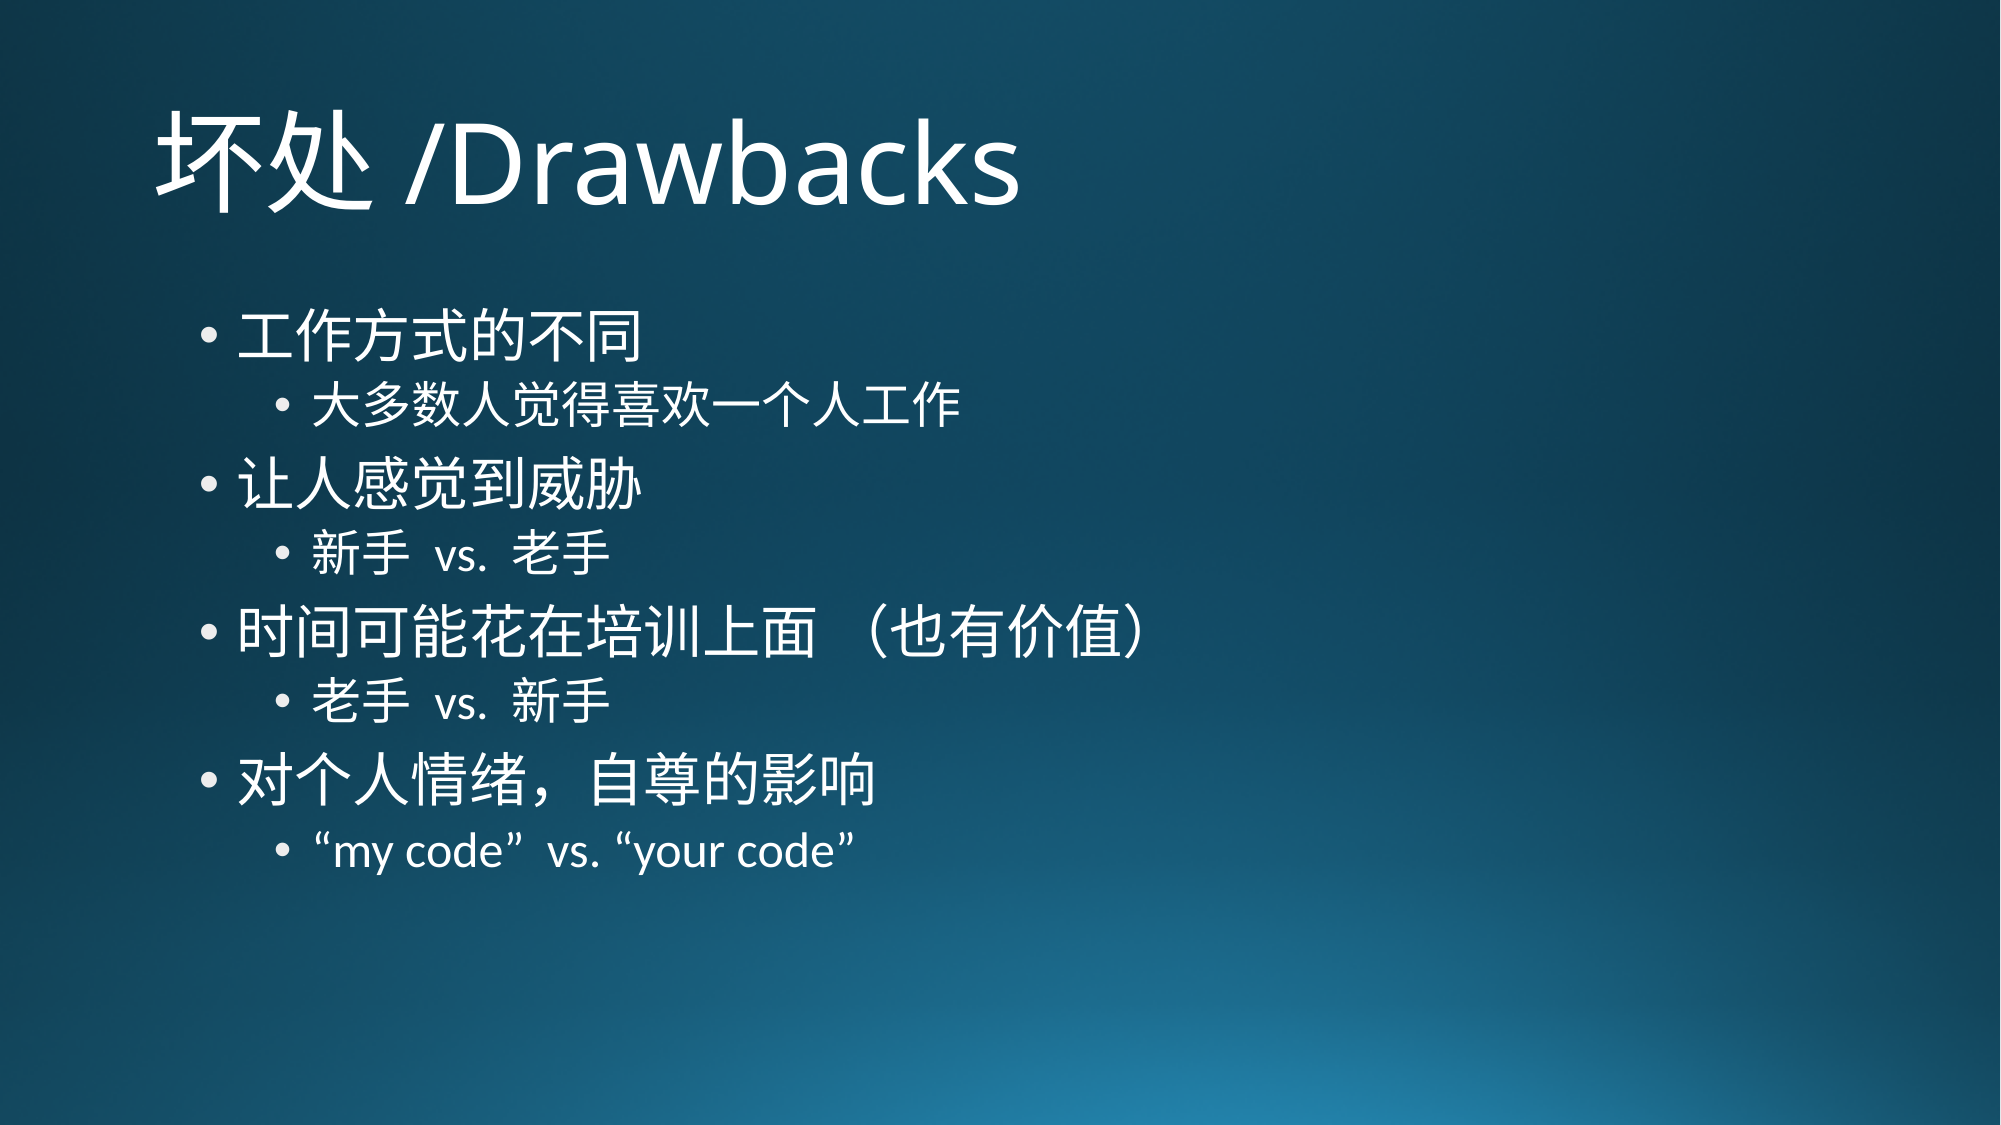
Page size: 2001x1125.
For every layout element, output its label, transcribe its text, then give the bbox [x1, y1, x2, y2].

picture [0, 0, 2001, 1125]
title 坏处/Drawbacks [137, 59, 1863, 278]
list 工作方式的不同 大多数人觉得喜欢一个人工作 让人感觉到威胁 新手 vs. 老手 时间可能花在培训上面 （也有价值） 老手 vs. 新手 对个人情绪，自尊的影响 “my code” vs. “your code” [183, 299, 1863, 1014]
